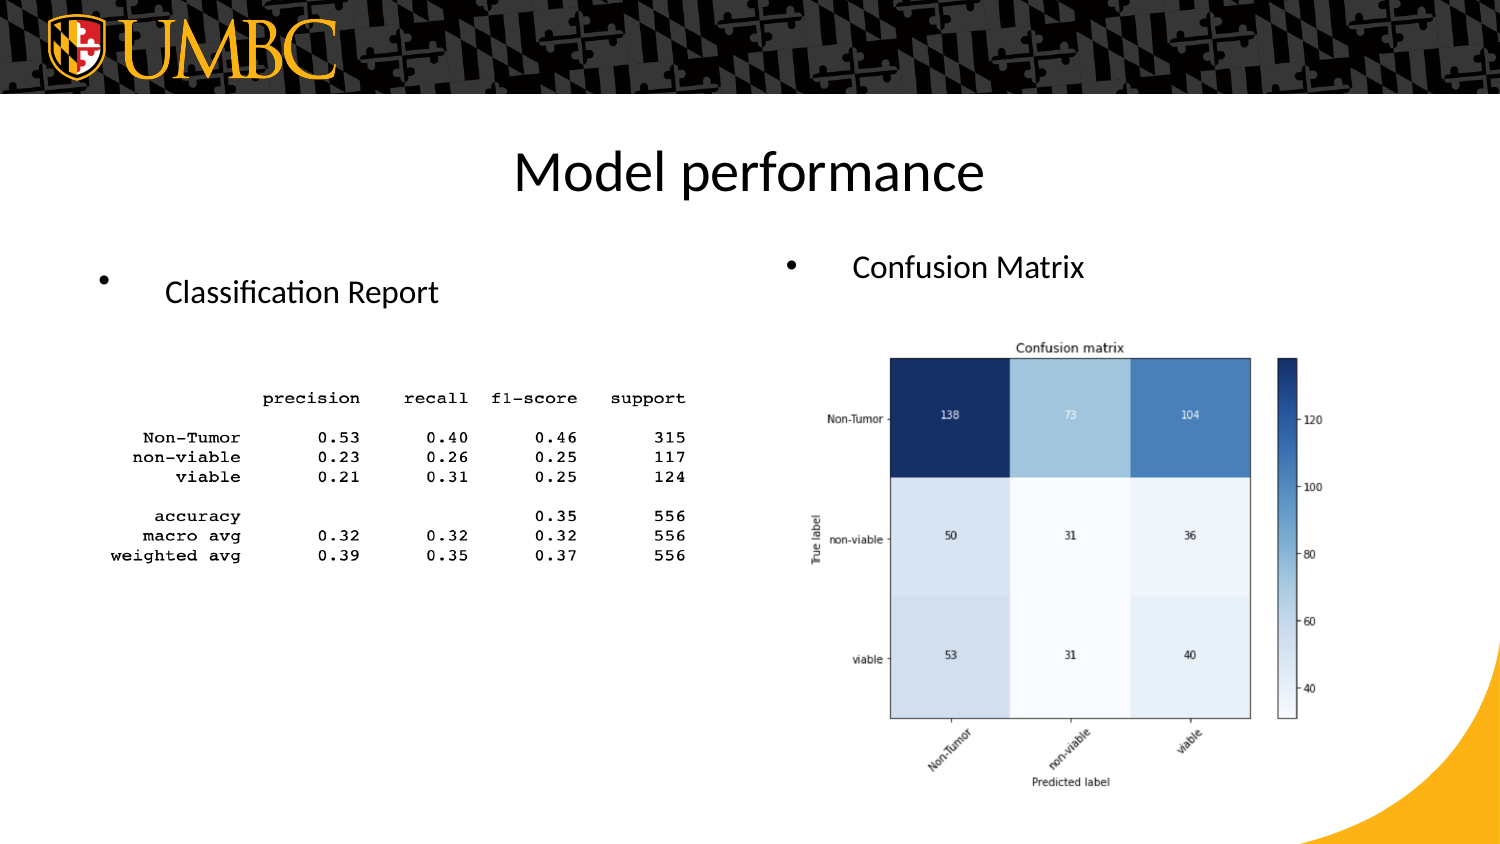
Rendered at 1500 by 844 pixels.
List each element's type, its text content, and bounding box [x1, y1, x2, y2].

picture [0, 0, 1500, 94]
list Classification Report [75, 238, 738, 759]
picture [74, 389, 730, 583]
title Model performance [75, 115, 1425, 221]
picture [775, 333, 1500, 844]
list Confusion Matrix [762, 238, 1425, 759]
